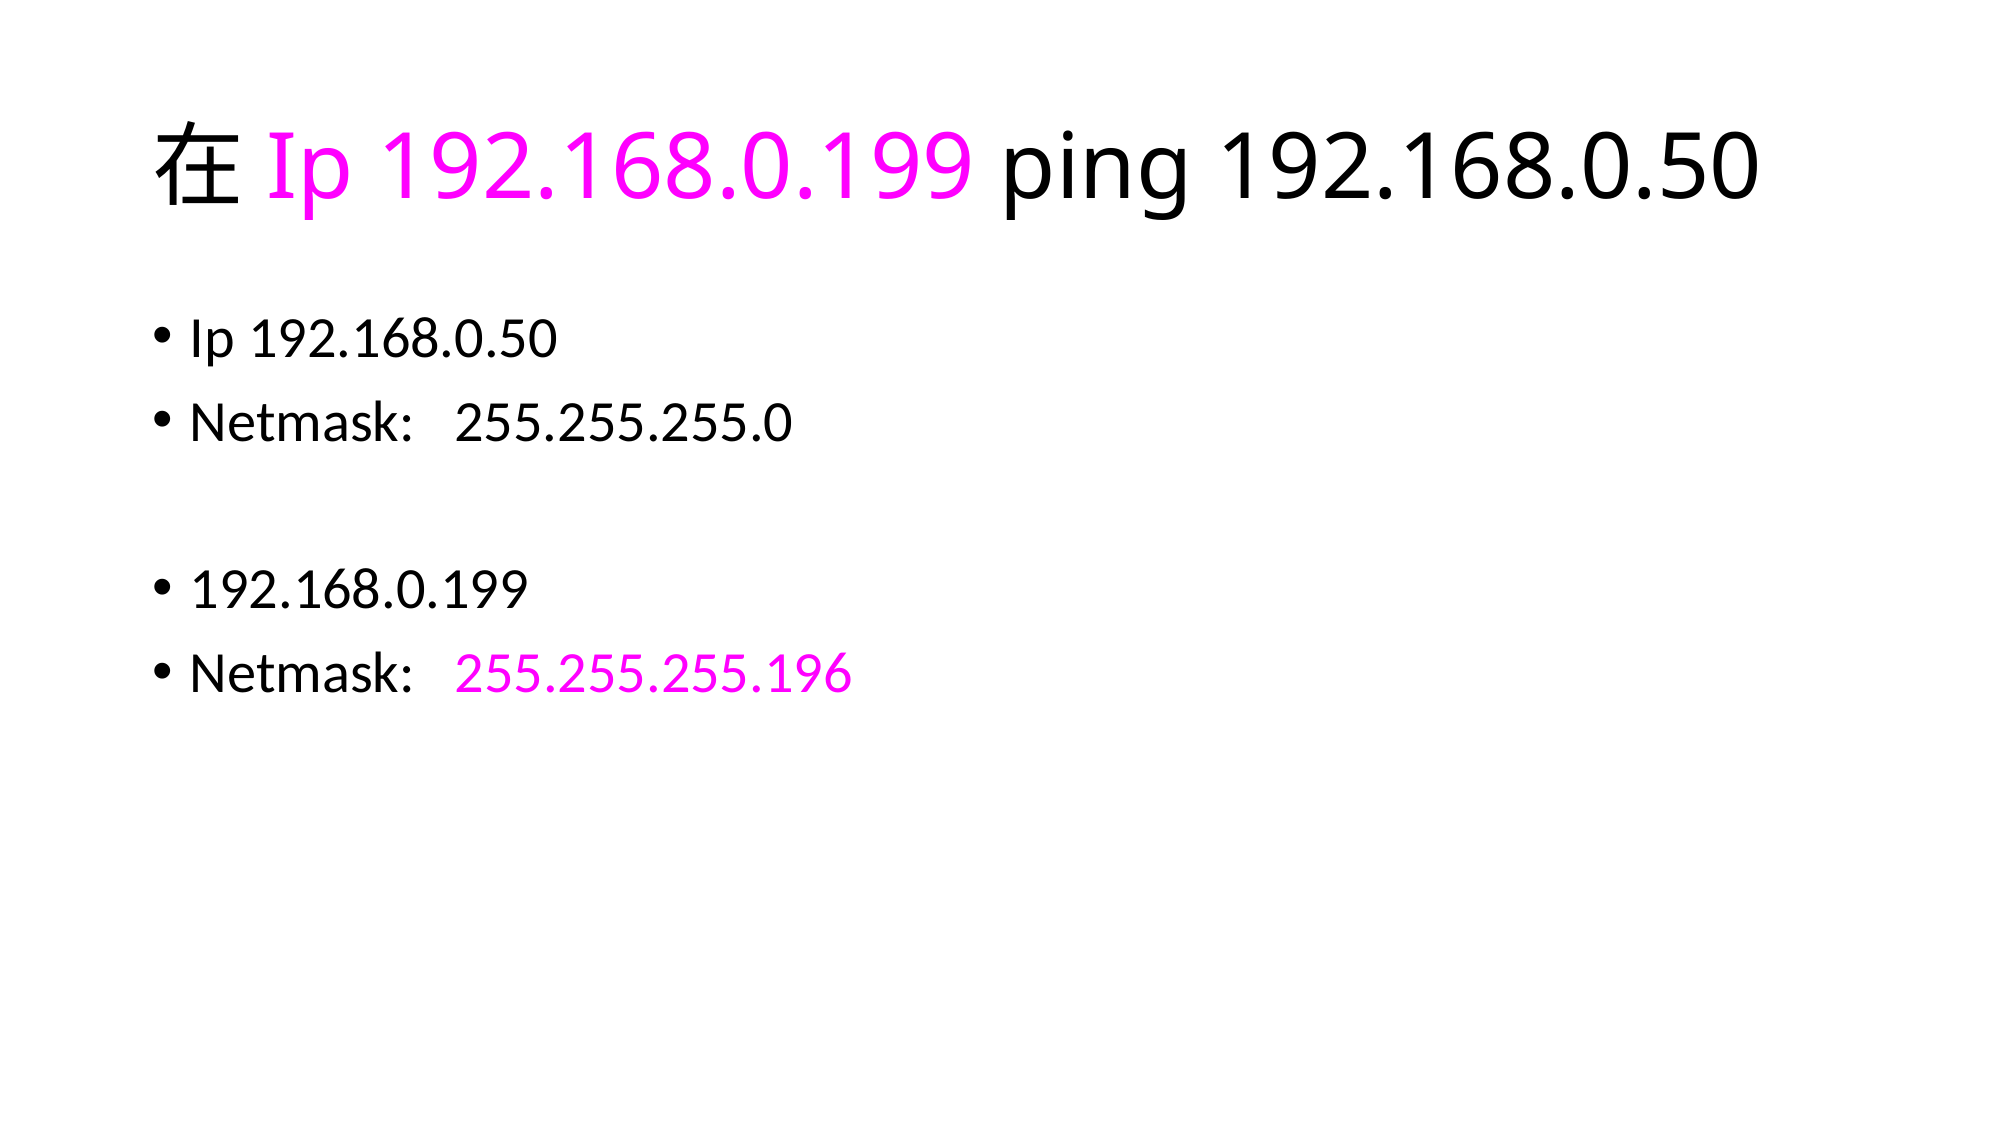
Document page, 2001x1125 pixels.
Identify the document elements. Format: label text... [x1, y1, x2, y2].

list Ip 192.168.0.50 Netmask: 255.255.255.0 192.168.0.199 Netmask: 255.255.255.196 [137, 299, 1863, 1014]
title 在Ip 192.168.0.199 ping 192.168.0.50 [137, 59, 1863, 278]
